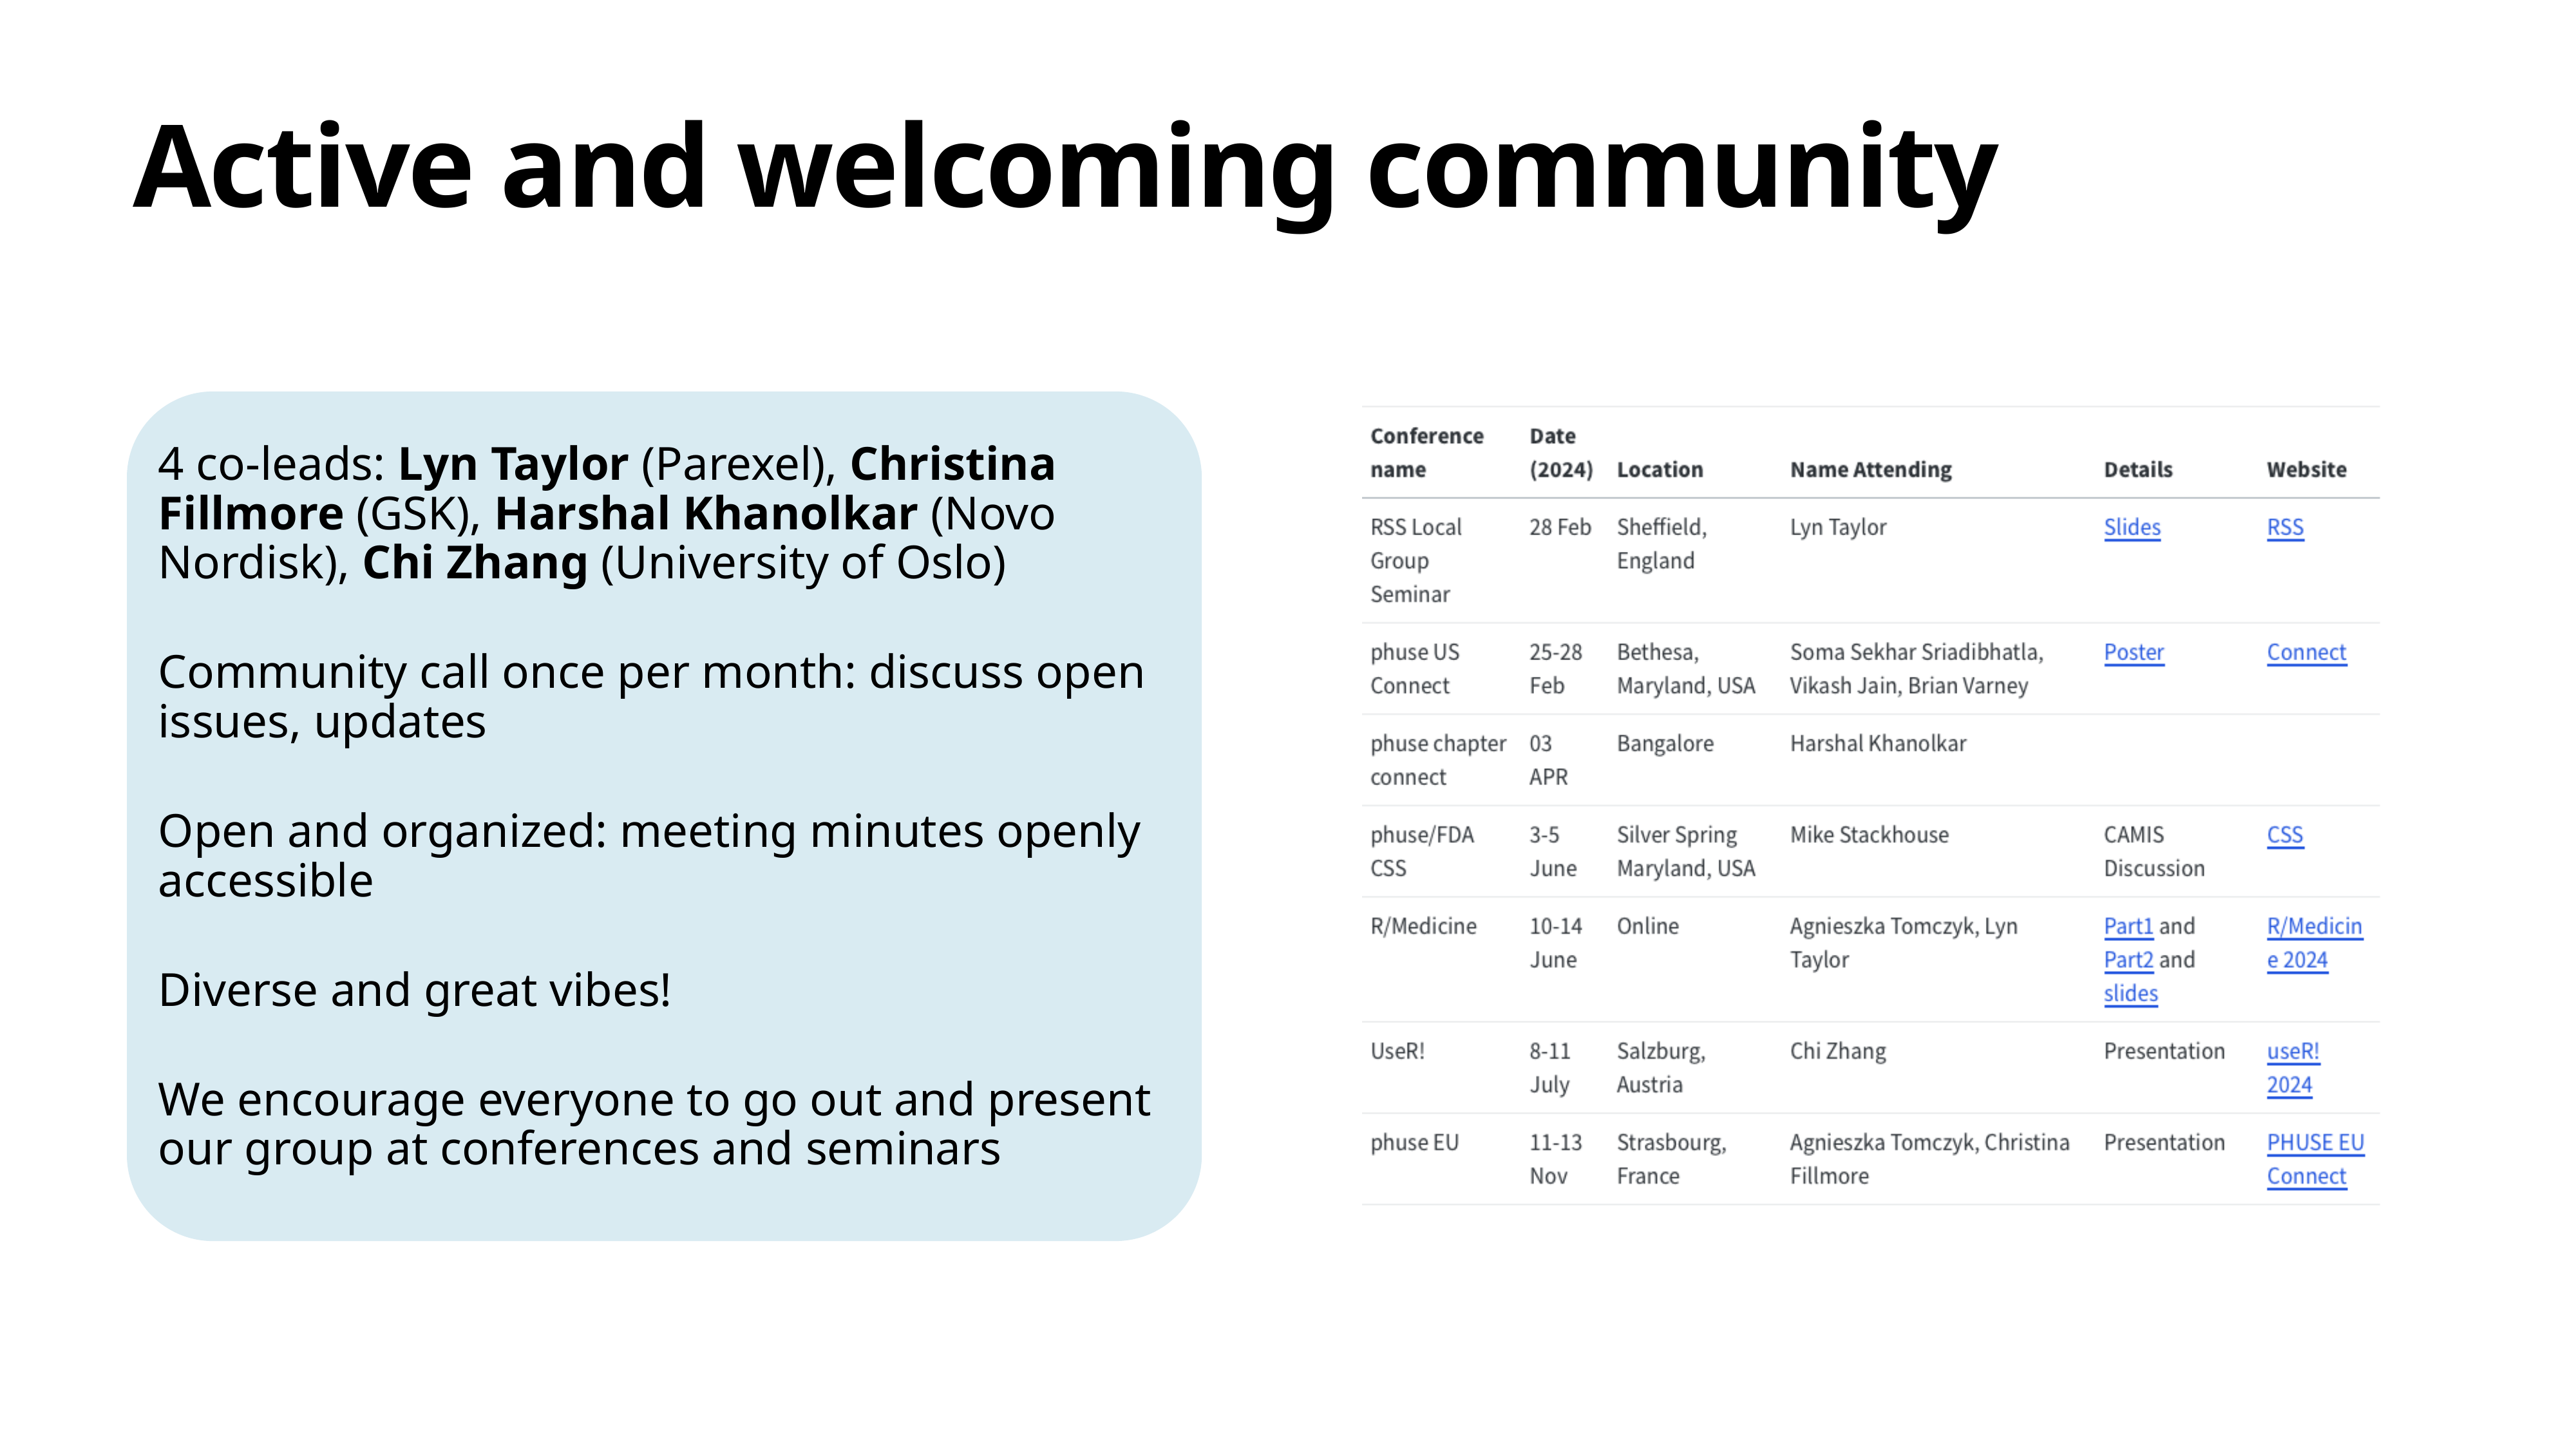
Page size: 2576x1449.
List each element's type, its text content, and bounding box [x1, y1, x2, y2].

text_box 4 co-leads: Lyn Taylor (Parexel), Christina Fillmore (GSK), Harshal Khanolkar (Novo Nordisk), Chi Zhang (University of Oslo) Community call once per month: discuss open issues, updates Open and organized: meeting minutes openly accessible Diverse and great vibes! We encourage everyone to go out and present our group at conferences and seminars [153, 435, 1176, 1180]
text_box [127, 391, 1202, 1242]
picture [1361, 393, 2394, 1222]
title Active and welcoming community [127, 113, 2449, 266]
